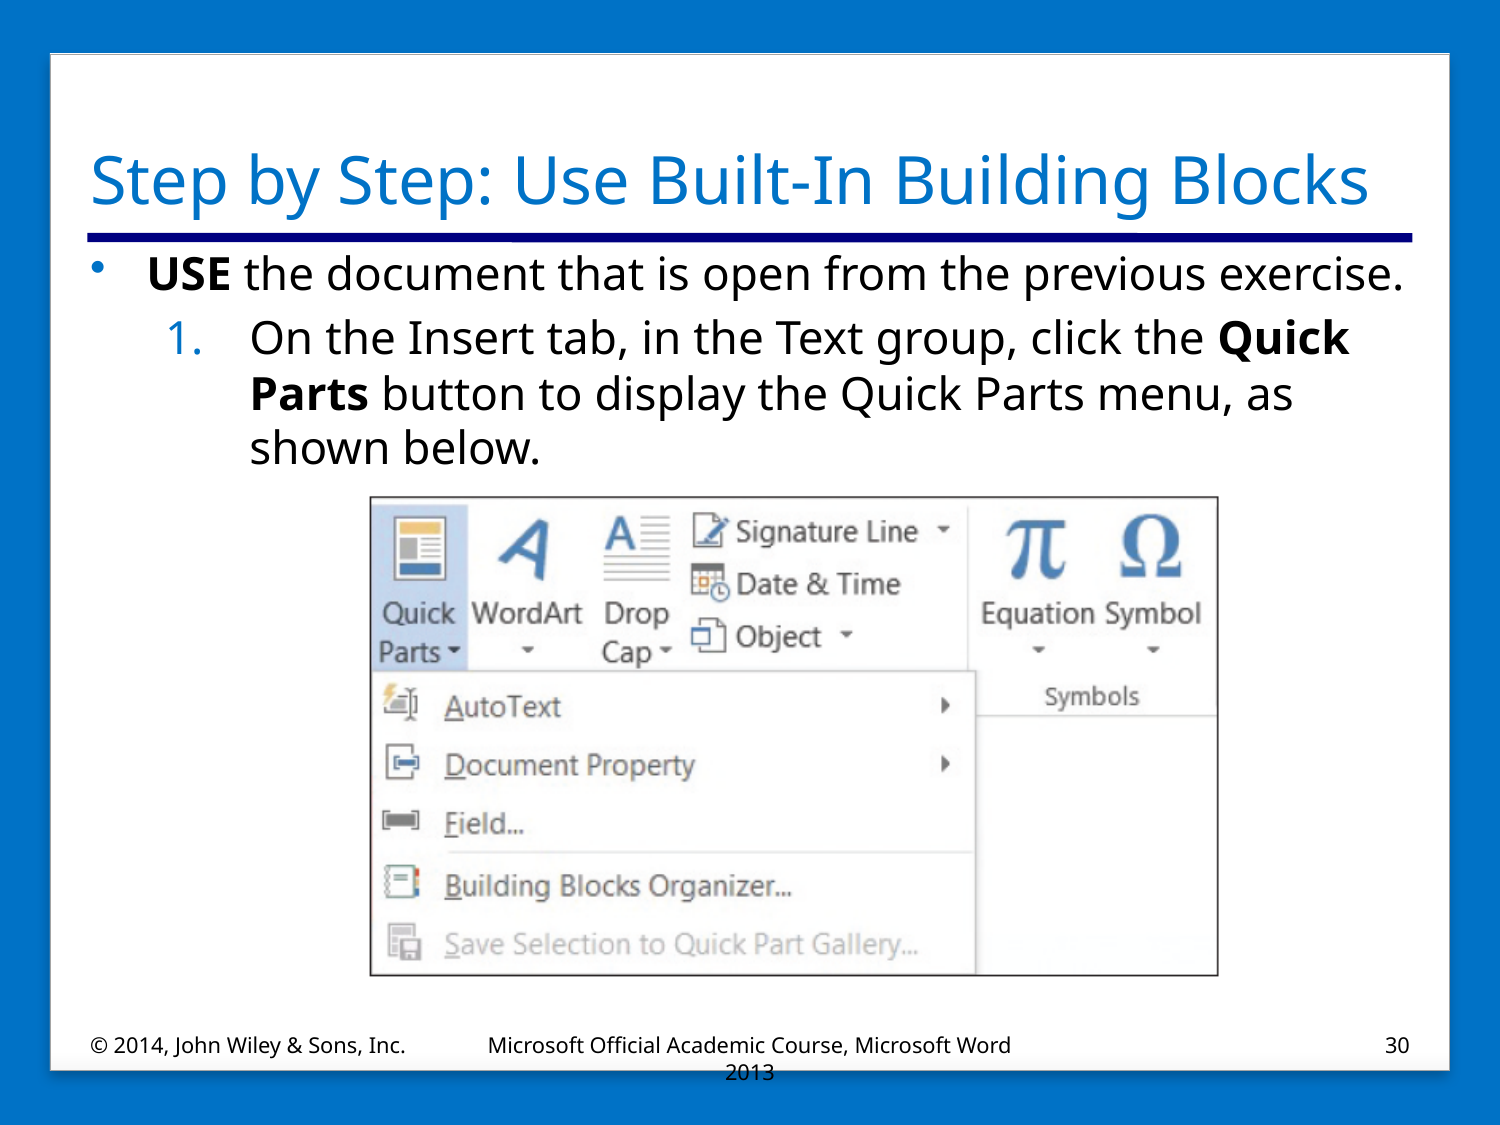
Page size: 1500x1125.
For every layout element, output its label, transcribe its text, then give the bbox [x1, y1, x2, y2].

title Step by Step: Use Built-In Building Blocks [74, 74, 1426, 226]
list USE the document that is open from the previous exercise. On the Insert tab, in the Text group, click the Quick Parts button to display the Quick Parts menu, as shown below. [75, 237, 1425, 1063]
slide_number 30 [1074, 1024, 1426, 1103]
picture [362, 487, 1230, 991]
slide_number © 2014, John Wiley & Sons, Inc. [74, 1024, 426, 1103]
footer Microsoft Official Academic Course, Microsoft Word 2013 [449, 1024, 1051, 1103]
